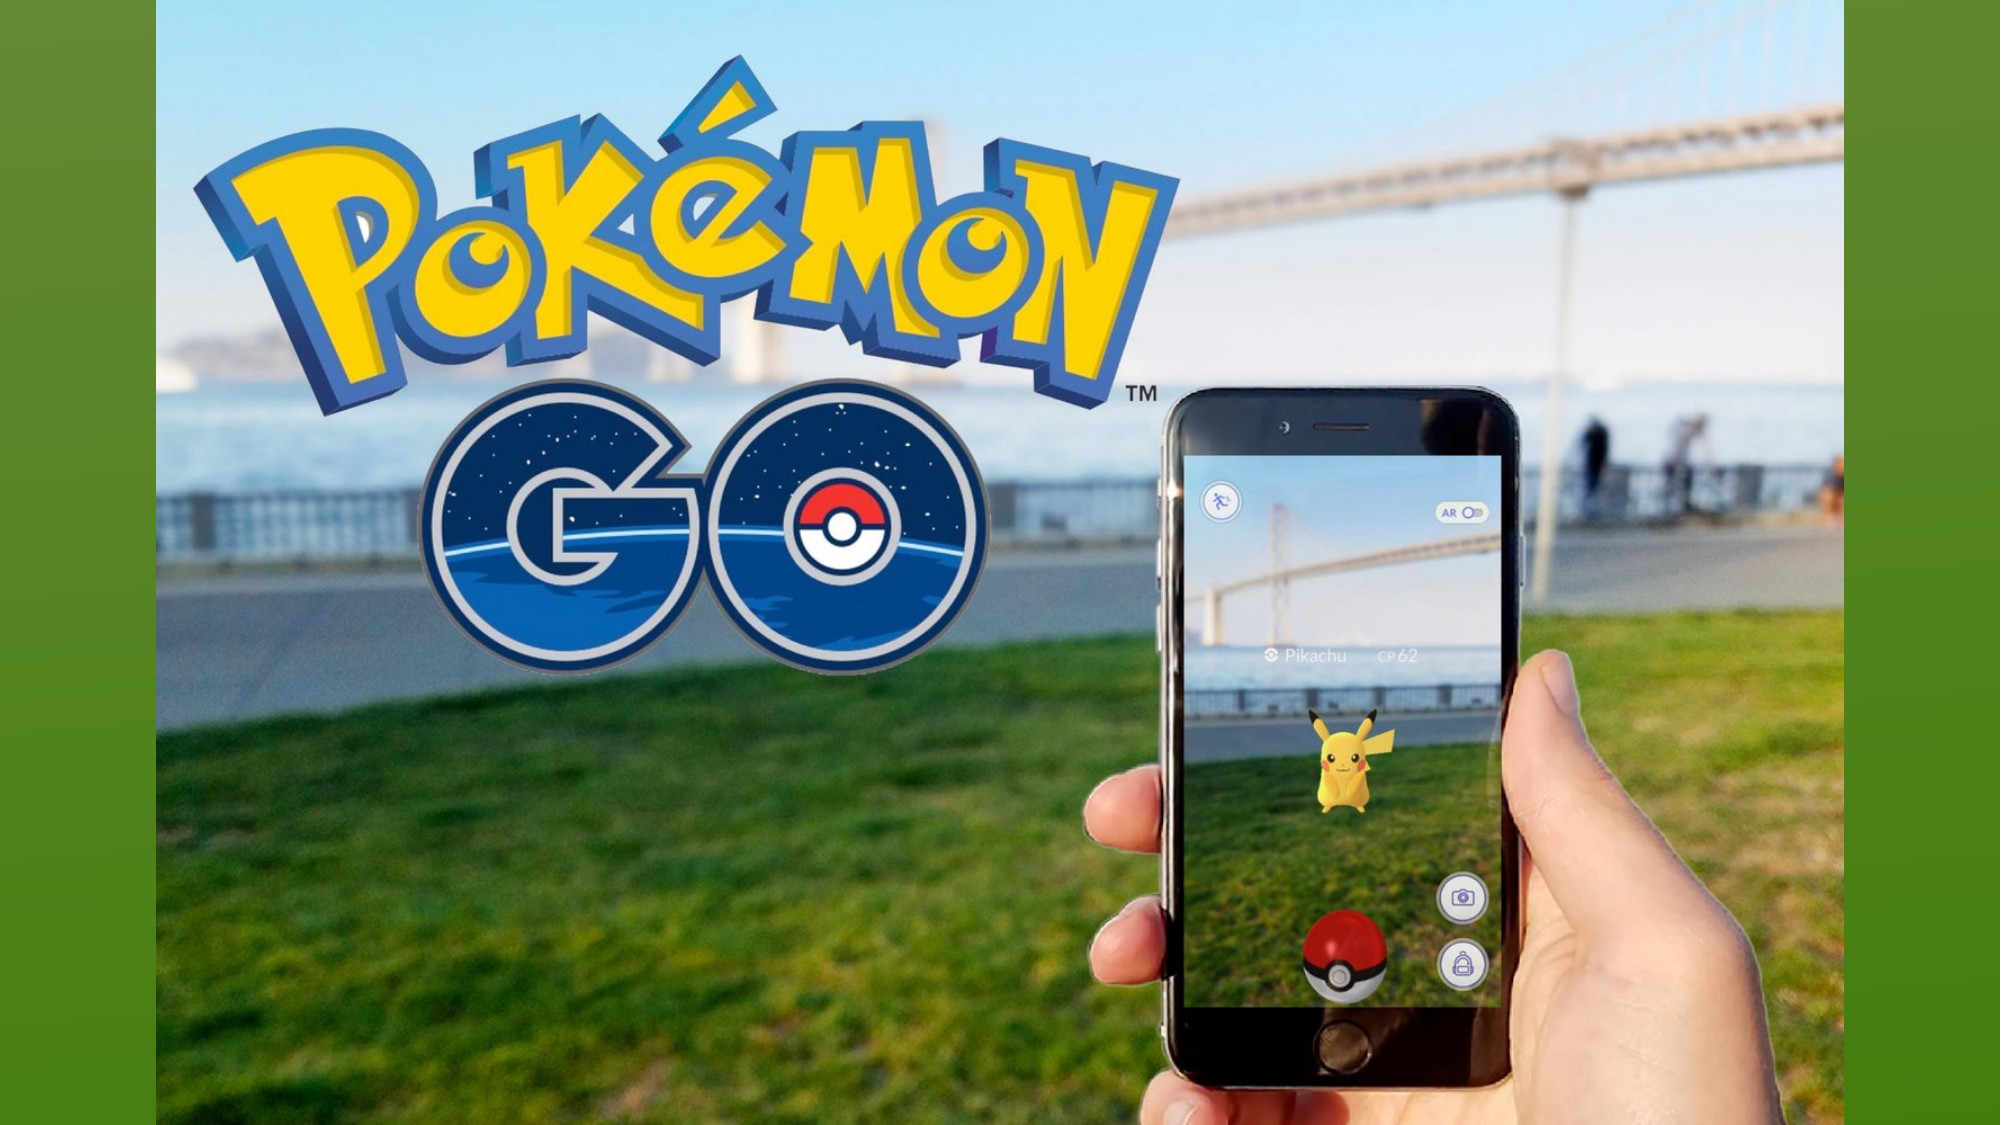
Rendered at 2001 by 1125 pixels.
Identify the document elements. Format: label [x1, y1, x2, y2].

picture [156, 0, 1844, 1125]
